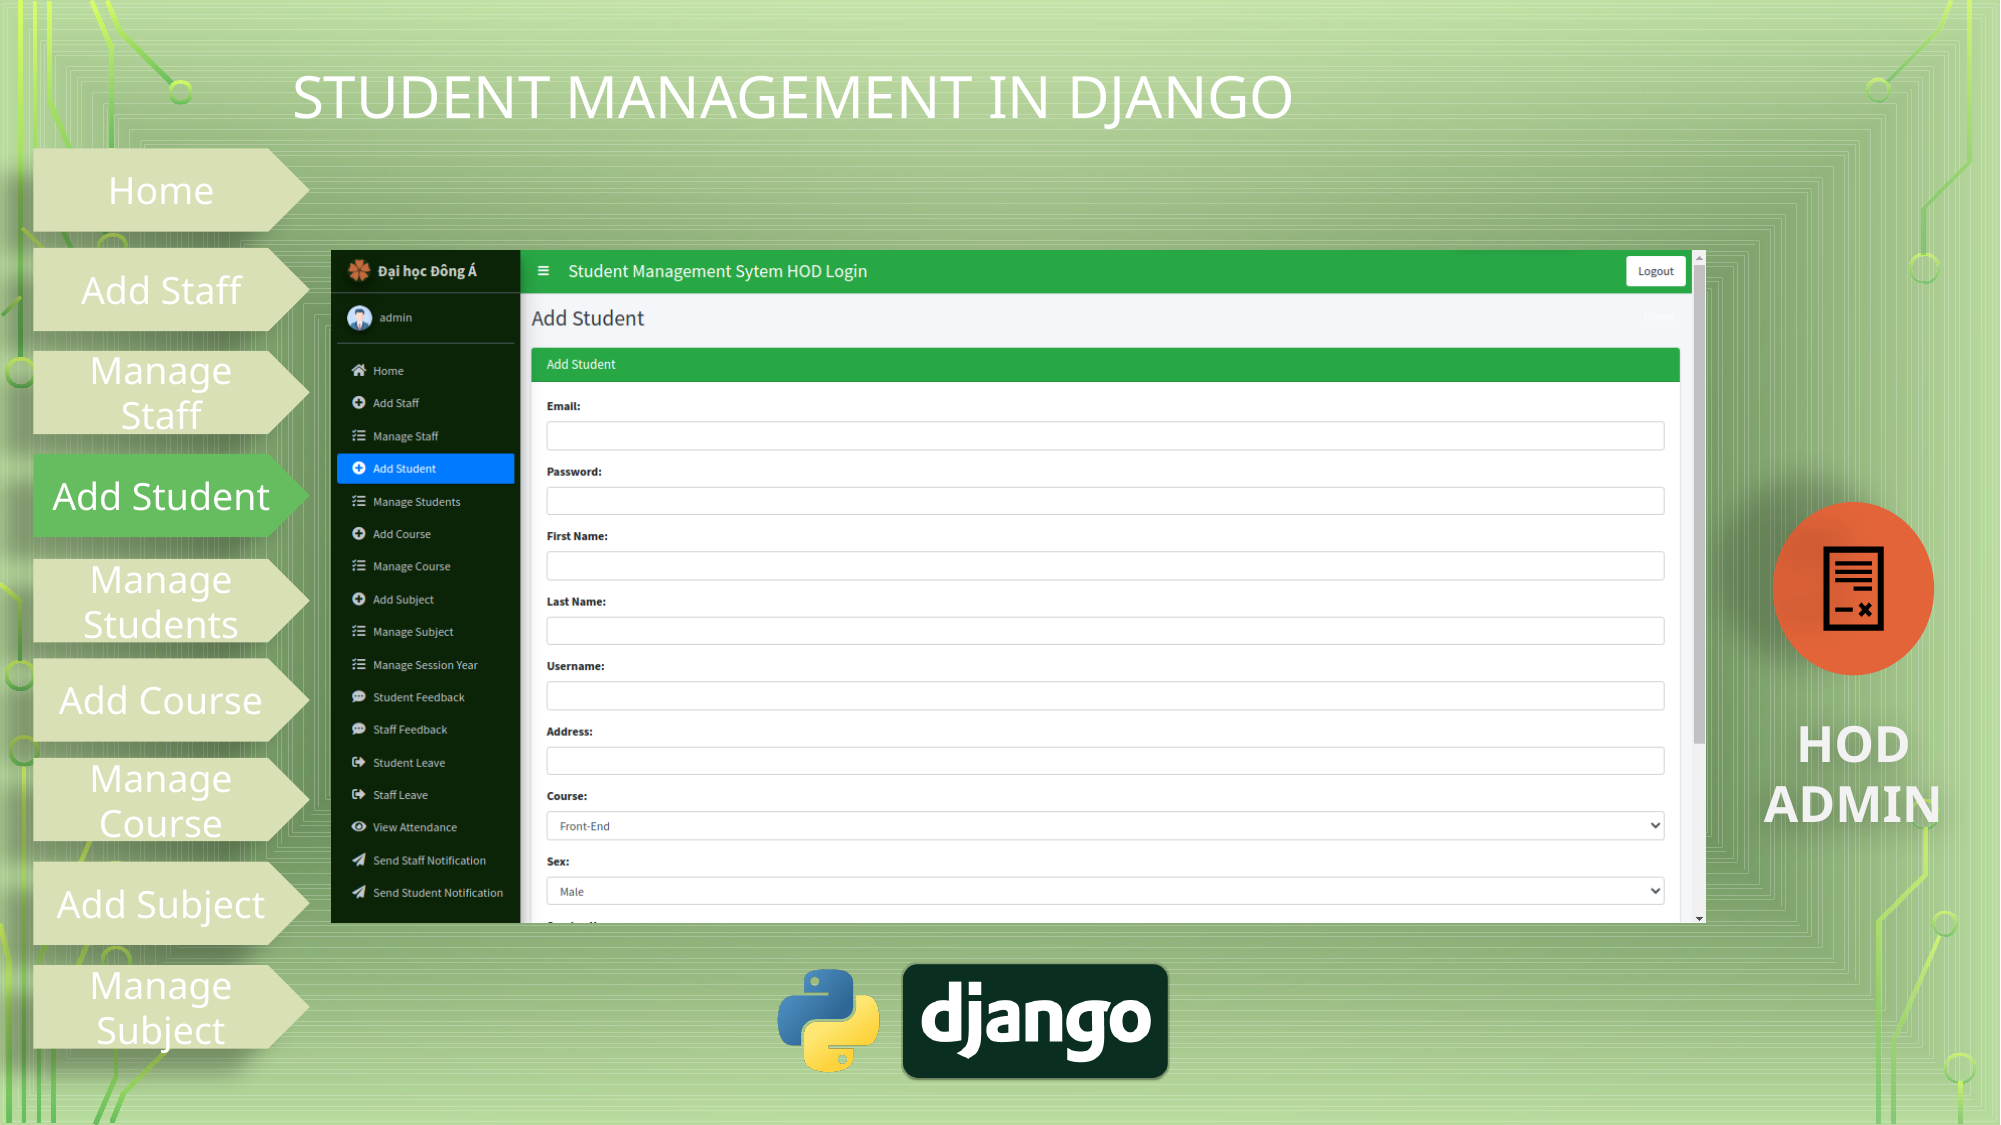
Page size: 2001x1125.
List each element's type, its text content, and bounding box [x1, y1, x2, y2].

text_box Manage Staff [32, 349, 311, 436]
text_box Manage Course [32, 756, 311, 843]
text_box Add Staff [32, 246, 311, 333]
picture [331, 249, 1706, 923]
text_box Add Subject [32, 860, 311, 947]
text_box Add Course [32, 657, 311, 744]
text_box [1706, 501, 2000, 816]
text_box Add Student [32, 452, 311, 539]
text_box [734, 923, 1207, 1125]
text_box Manage Subject [32, 963, 311, 1050]
title Student management in django [259, 36, 1329, 163]
text_box Manage Students [32, 557, 311, 644]
text_box Home [32, 147, 311, 234]
